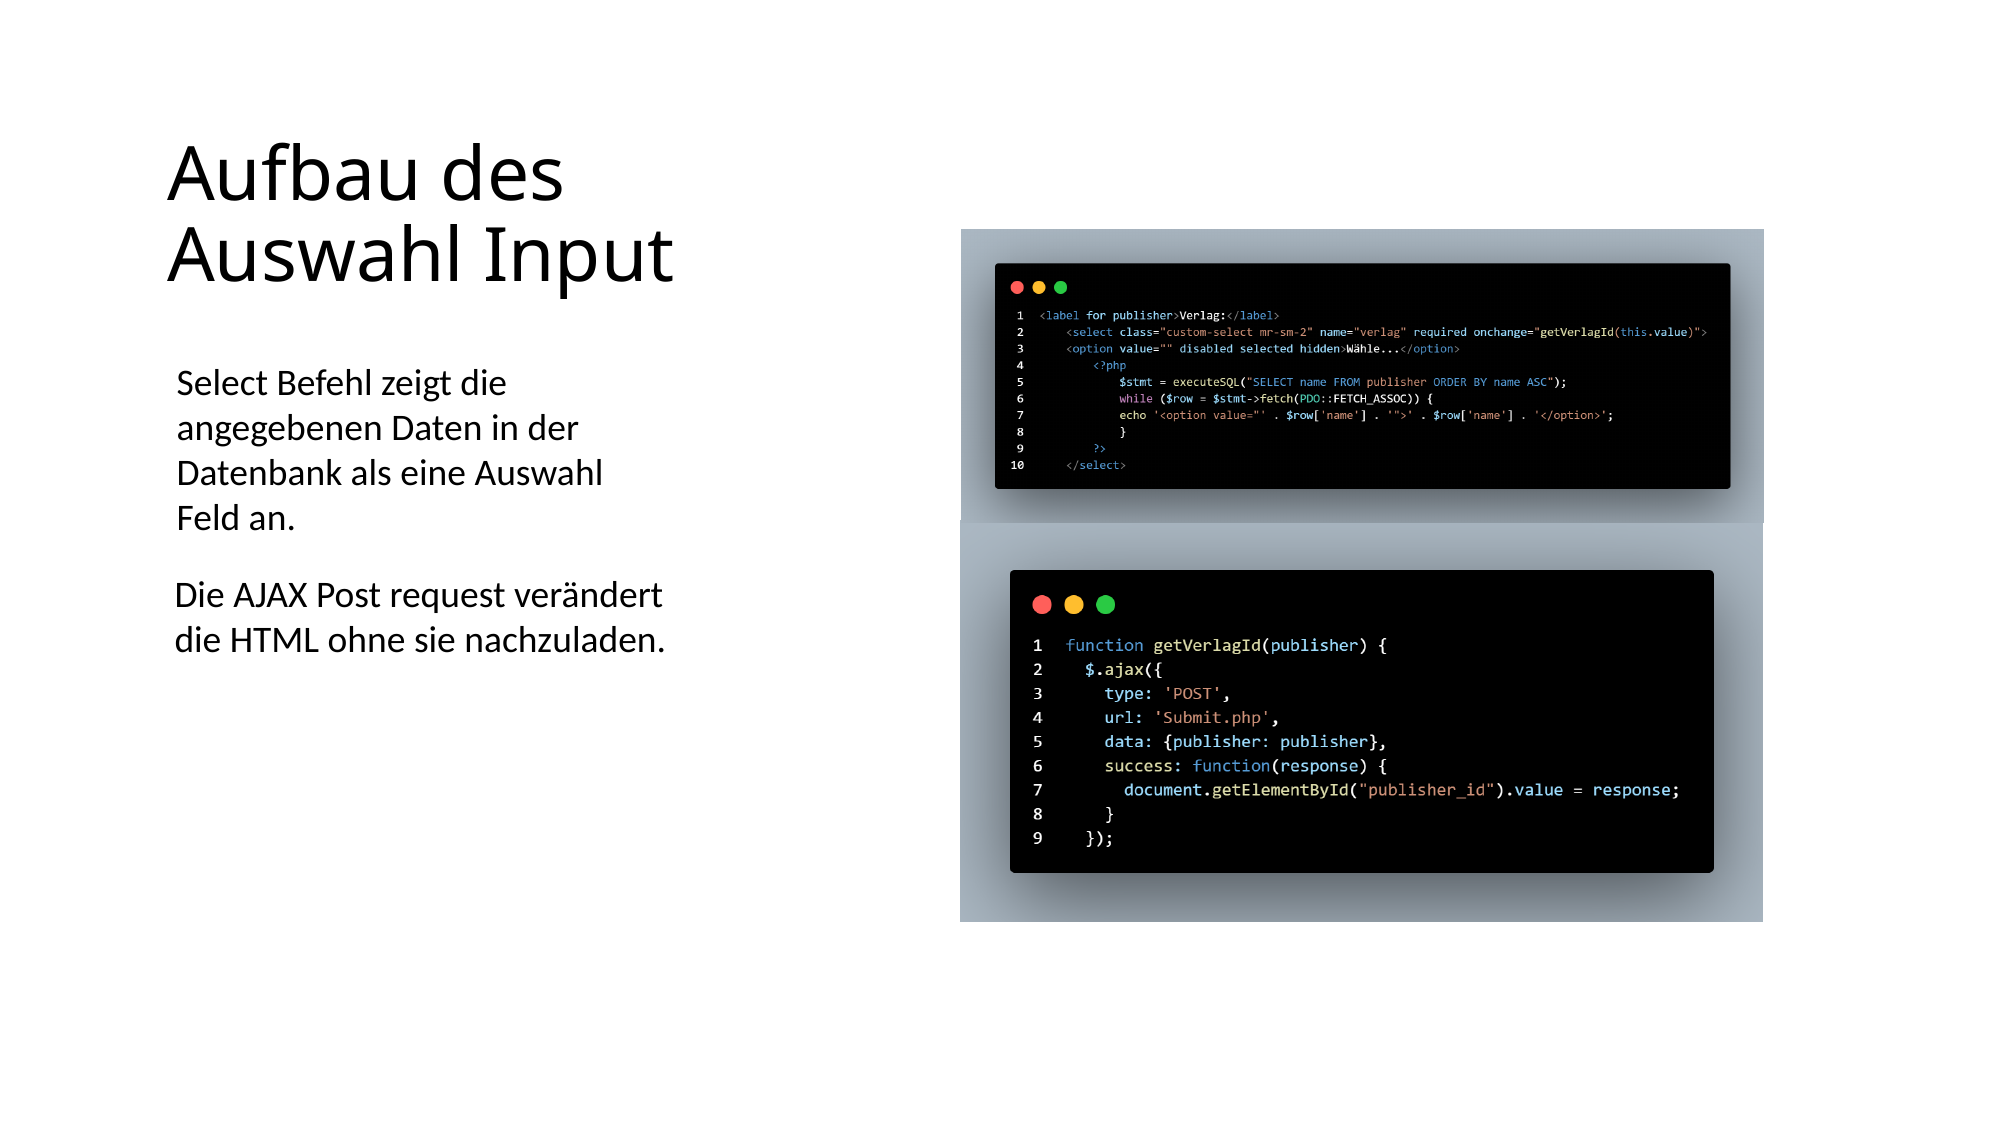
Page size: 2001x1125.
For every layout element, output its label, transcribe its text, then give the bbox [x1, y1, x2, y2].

title Aufbau des Auswahl Input [152, 37, 758, 395]
text_box Die AJAX Post request verändert die HTML ohne sie nachzuladen. [159, 562, 698, 668]
picture [960, 229, 1764, 922]
text_box Select Befehl zeigt die angegebenen Daten in der Datenbank als eine Auswahl Feld an. [161, 350, 698, 546]
